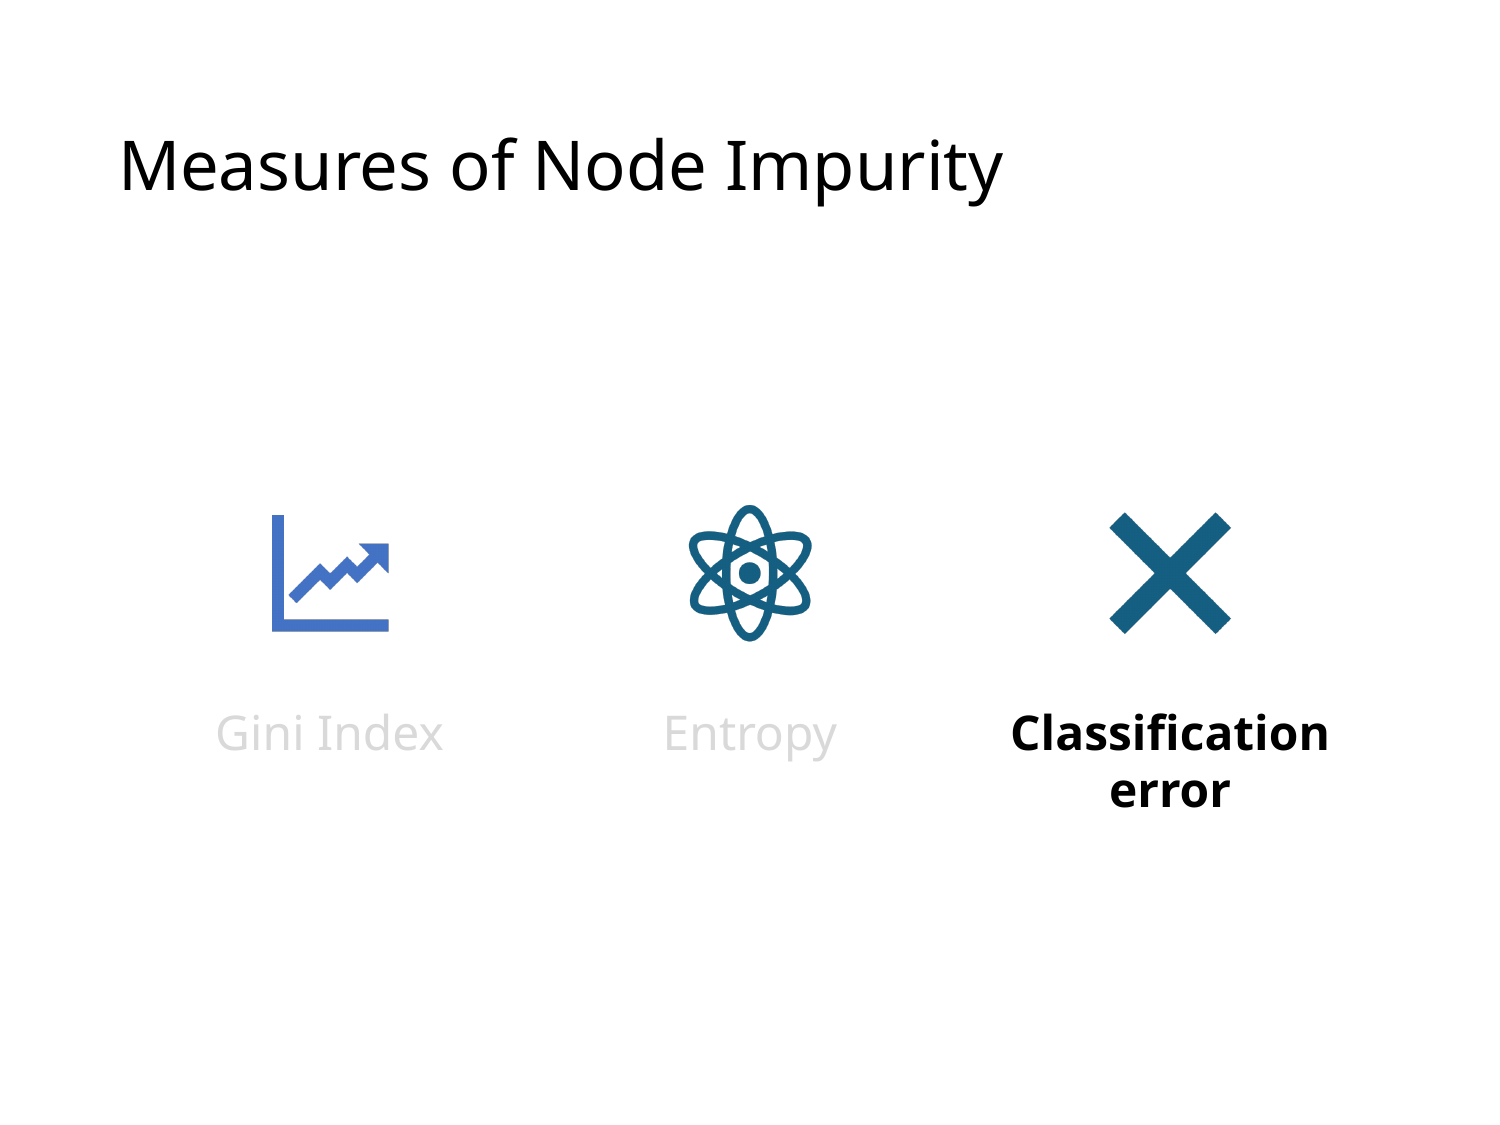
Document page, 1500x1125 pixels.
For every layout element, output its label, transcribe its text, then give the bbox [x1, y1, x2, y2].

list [103, 299, 1397, 1014]
title Measures of Node Impurity [103, 59, 1397, 278]
